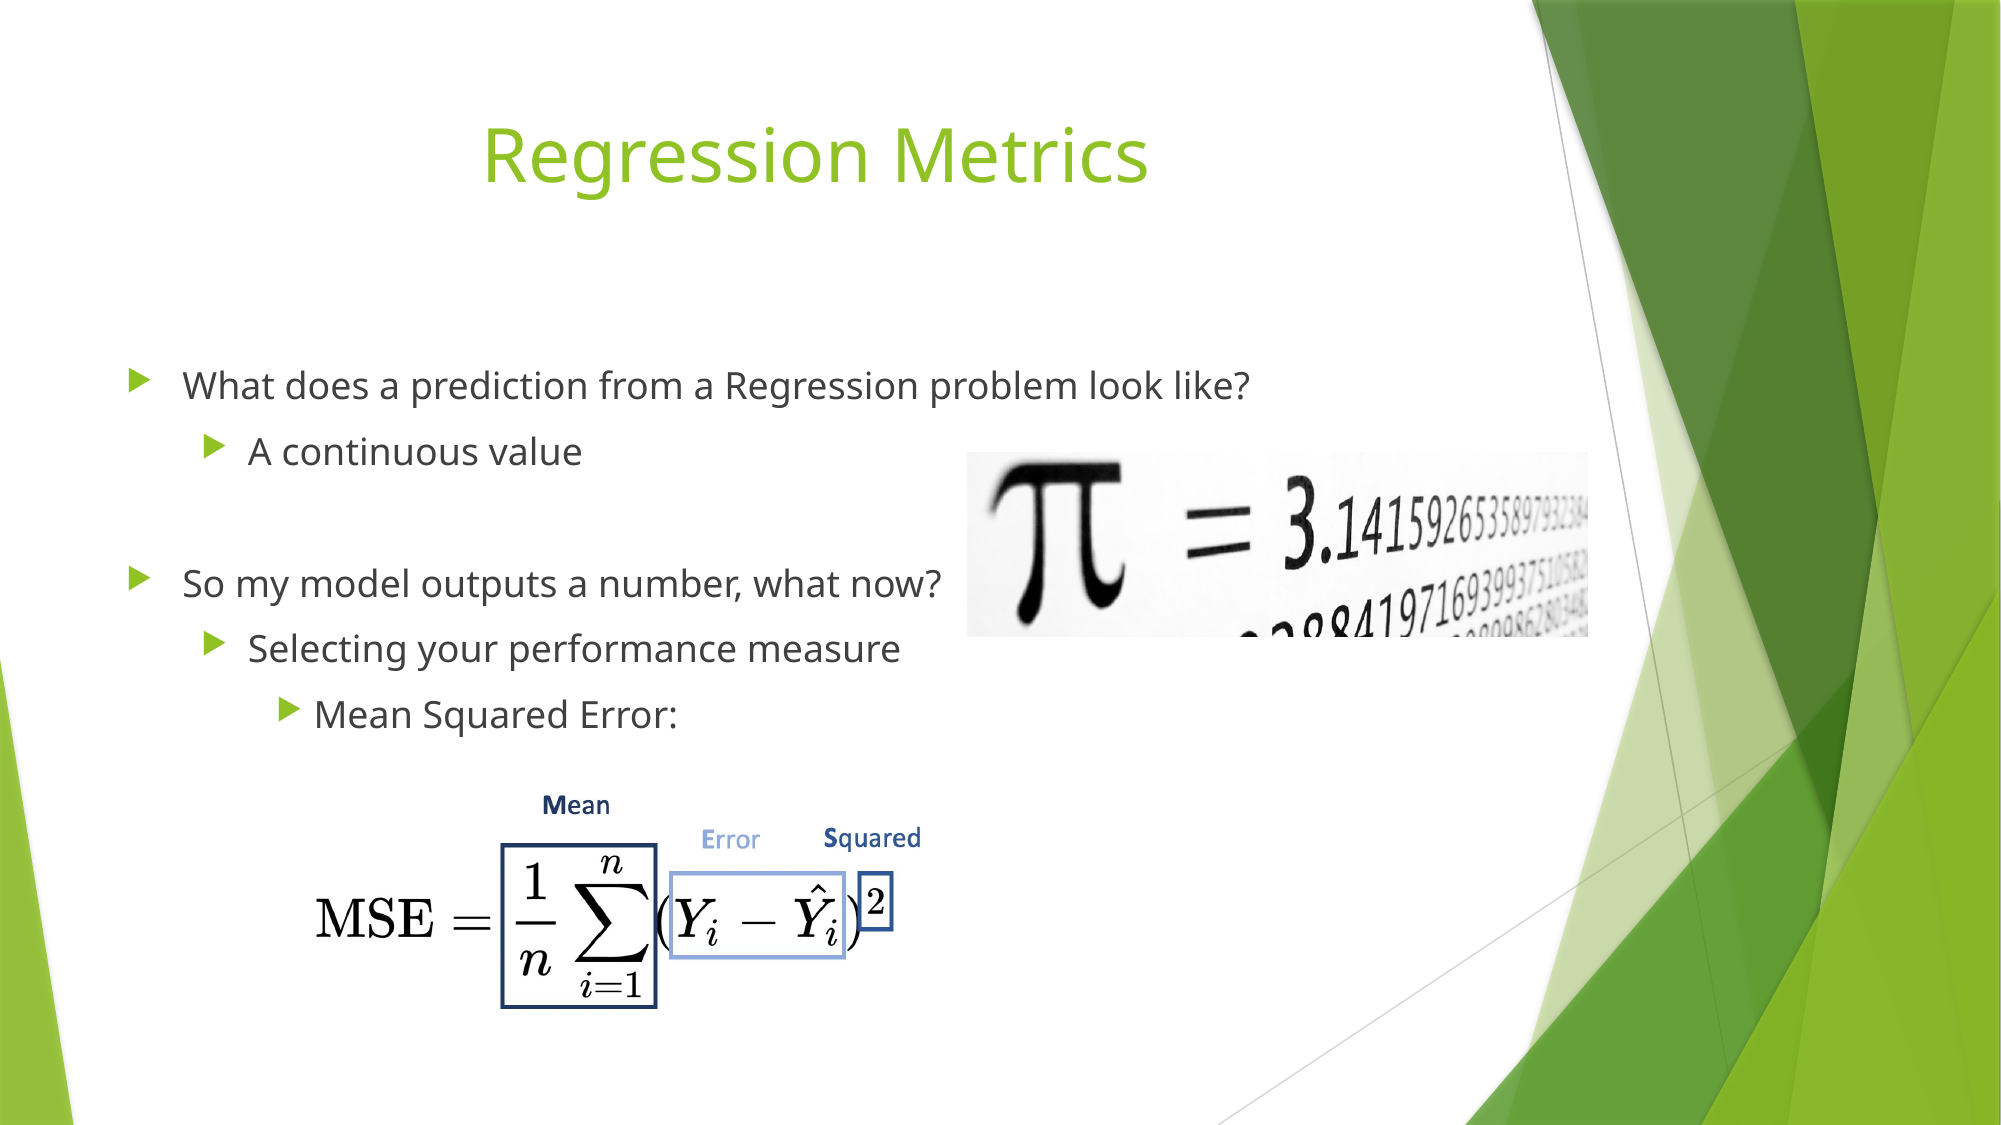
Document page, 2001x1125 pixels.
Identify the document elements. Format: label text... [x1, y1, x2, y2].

picture [966, 452, 1589, 638]
picture [303, 773, 925, 1037]
list What does a prediction from a Regression problem look like? A continuous value So my model outputs a number, what now? Selecting your performance measure Mean Squared Error: [111, 354, 1522, 992]
title Regression Metrics [111, 99, 1522, 317]
